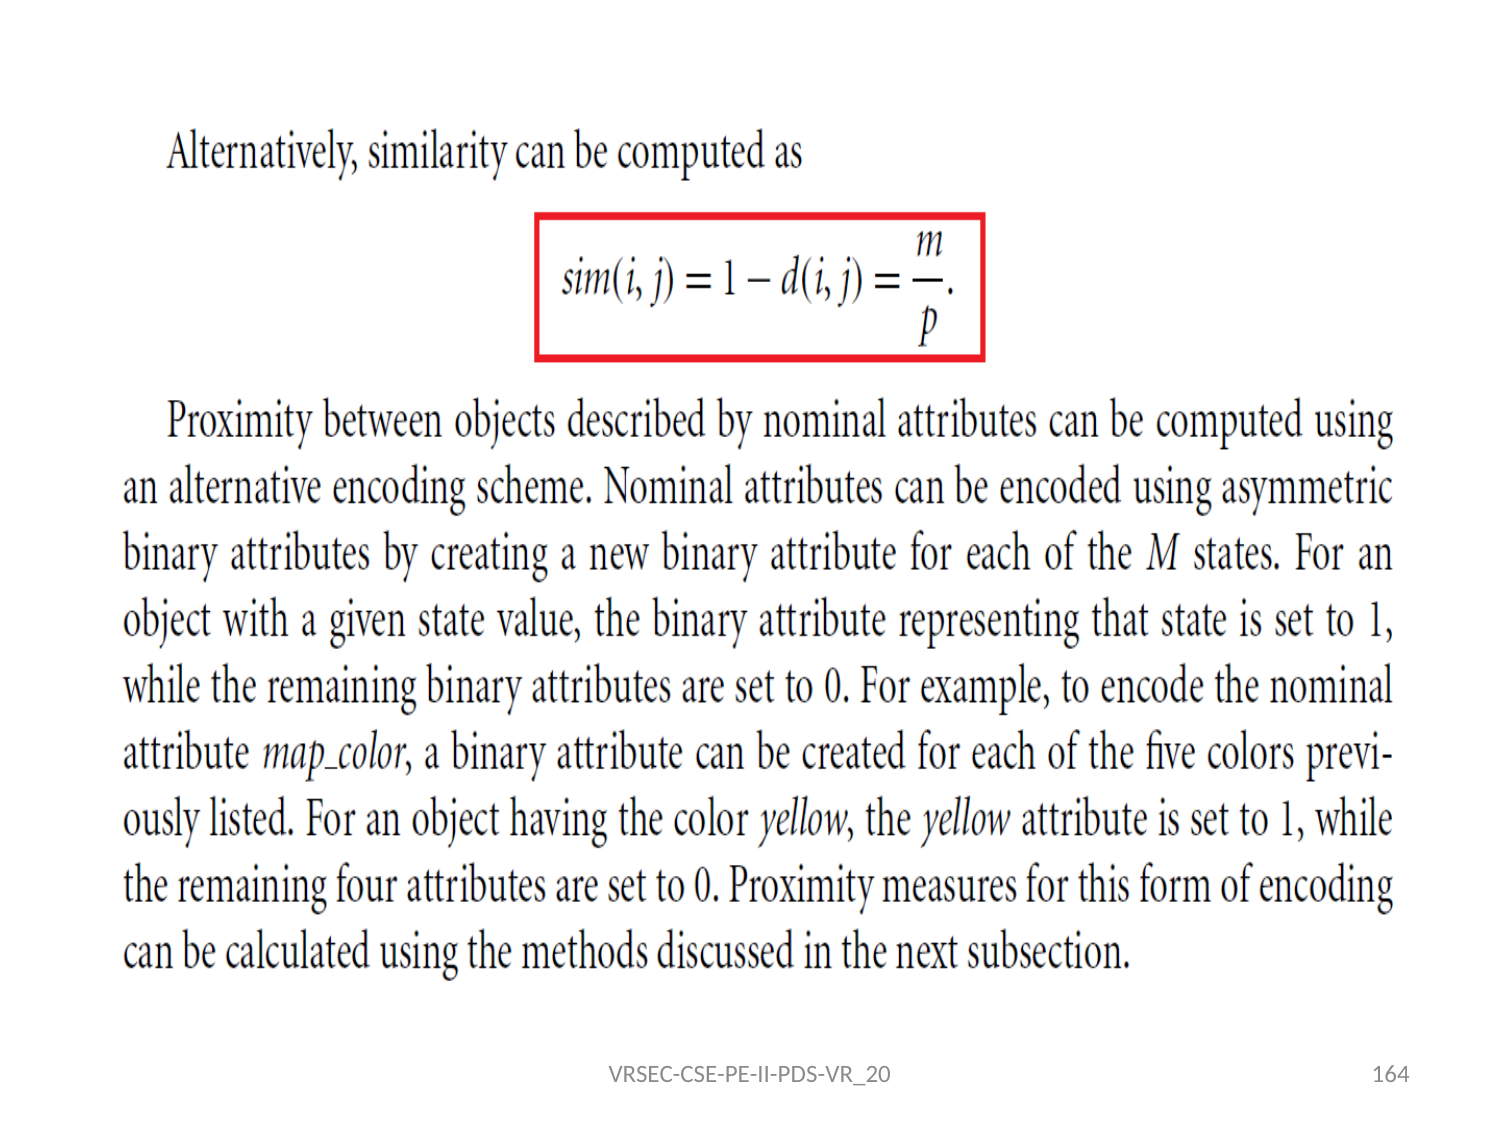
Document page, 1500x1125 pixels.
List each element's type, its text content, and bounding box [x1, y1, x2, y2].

picture [83, 77, 1417, 1000]
footer VRSEC-CSE-PE-II-PDS-VR_20 [512, 1042, 988, 1103]
slide_number 164 [1074, 1042, 1425, 1103]
